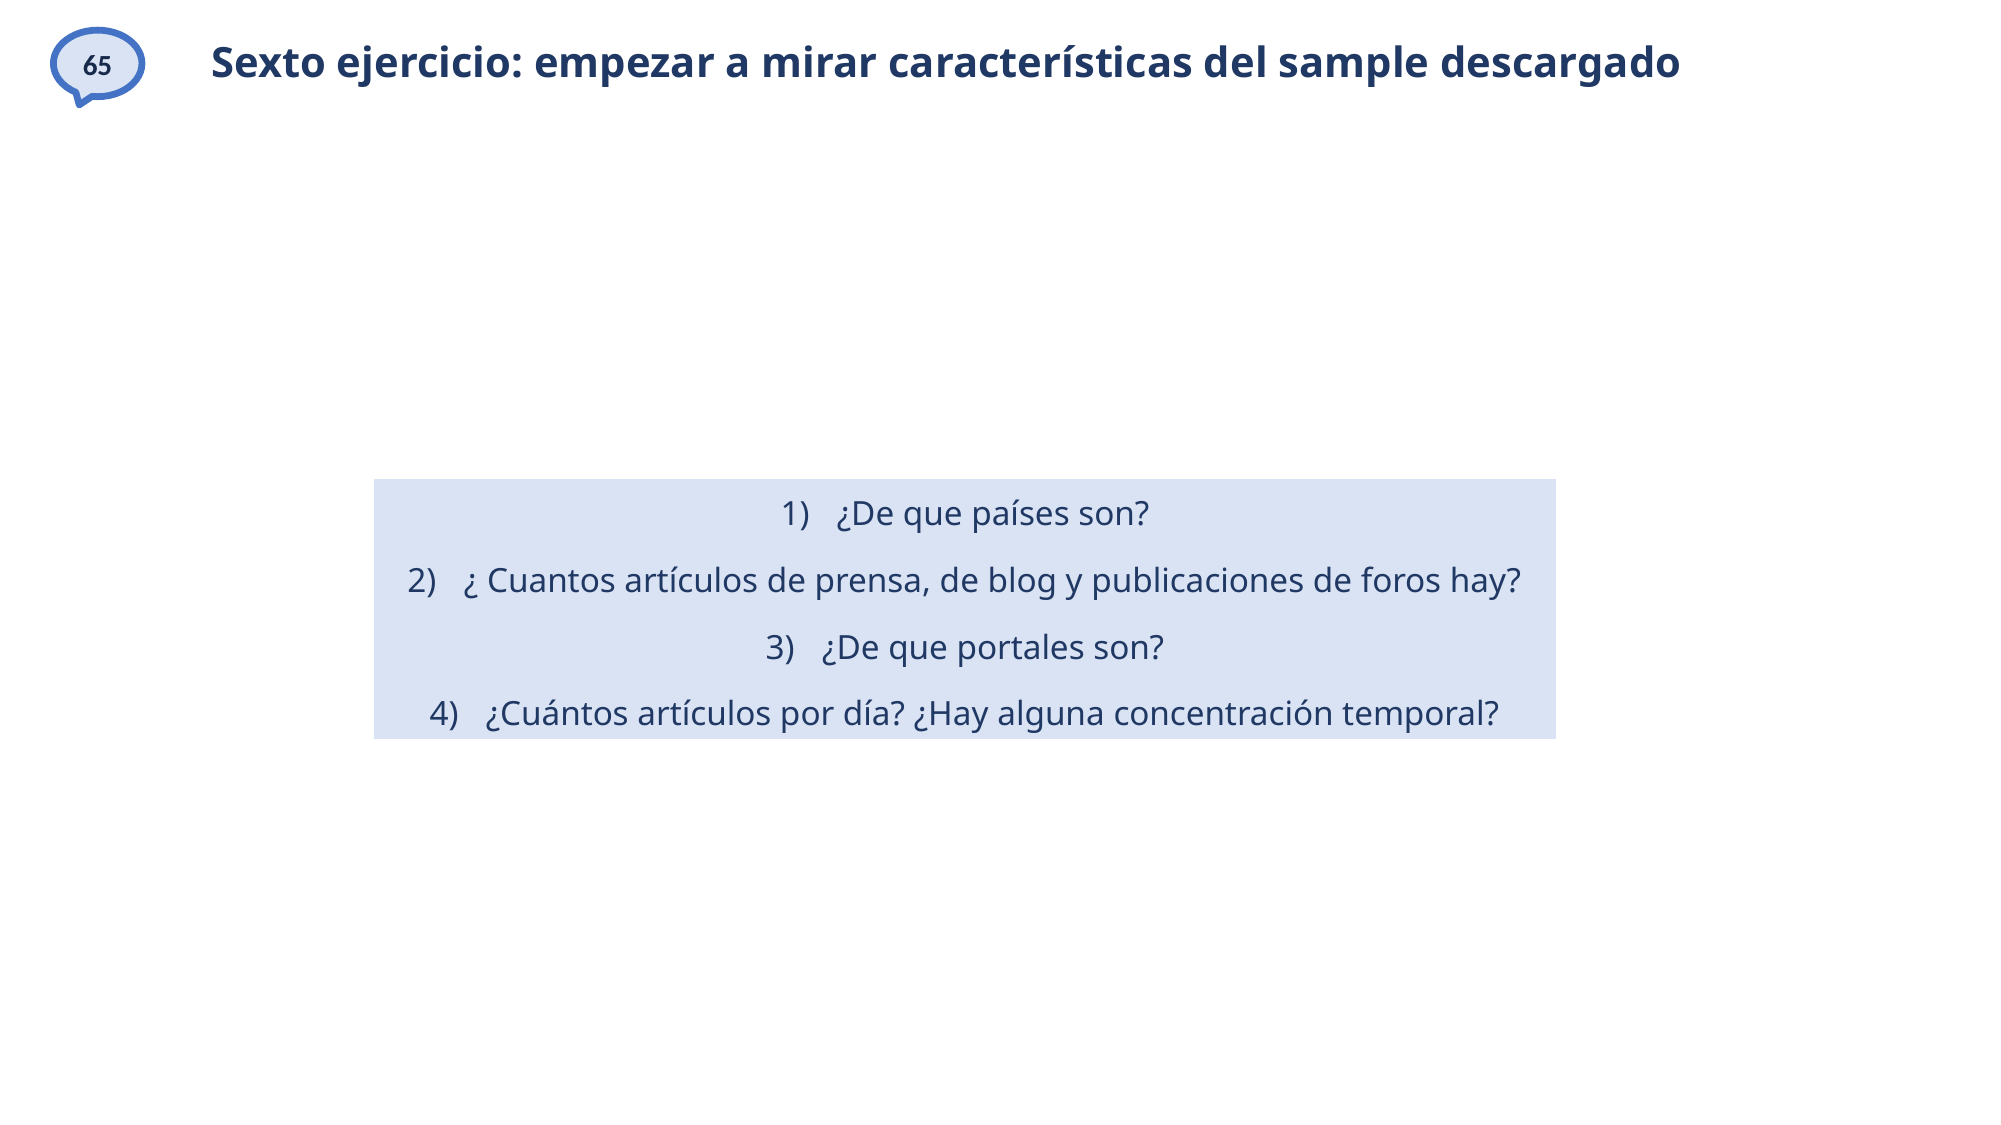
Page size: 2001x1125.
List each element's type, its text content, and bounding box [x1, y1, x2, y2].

text_box ¿De que países son? ¿ Cuantos artículos de prensa, de blog y publicaciones de foros hay? ¿De que portales son? ¿Cuántos artículos por día? ¿Hay alguna concentración temporal? [373, 478, 1557, 740]
title Sexto ejercicio: empezar a mirar características del sample descargado [196, 33, 1813, 96]
slide_number 65 [35, 25, 160, 102]
